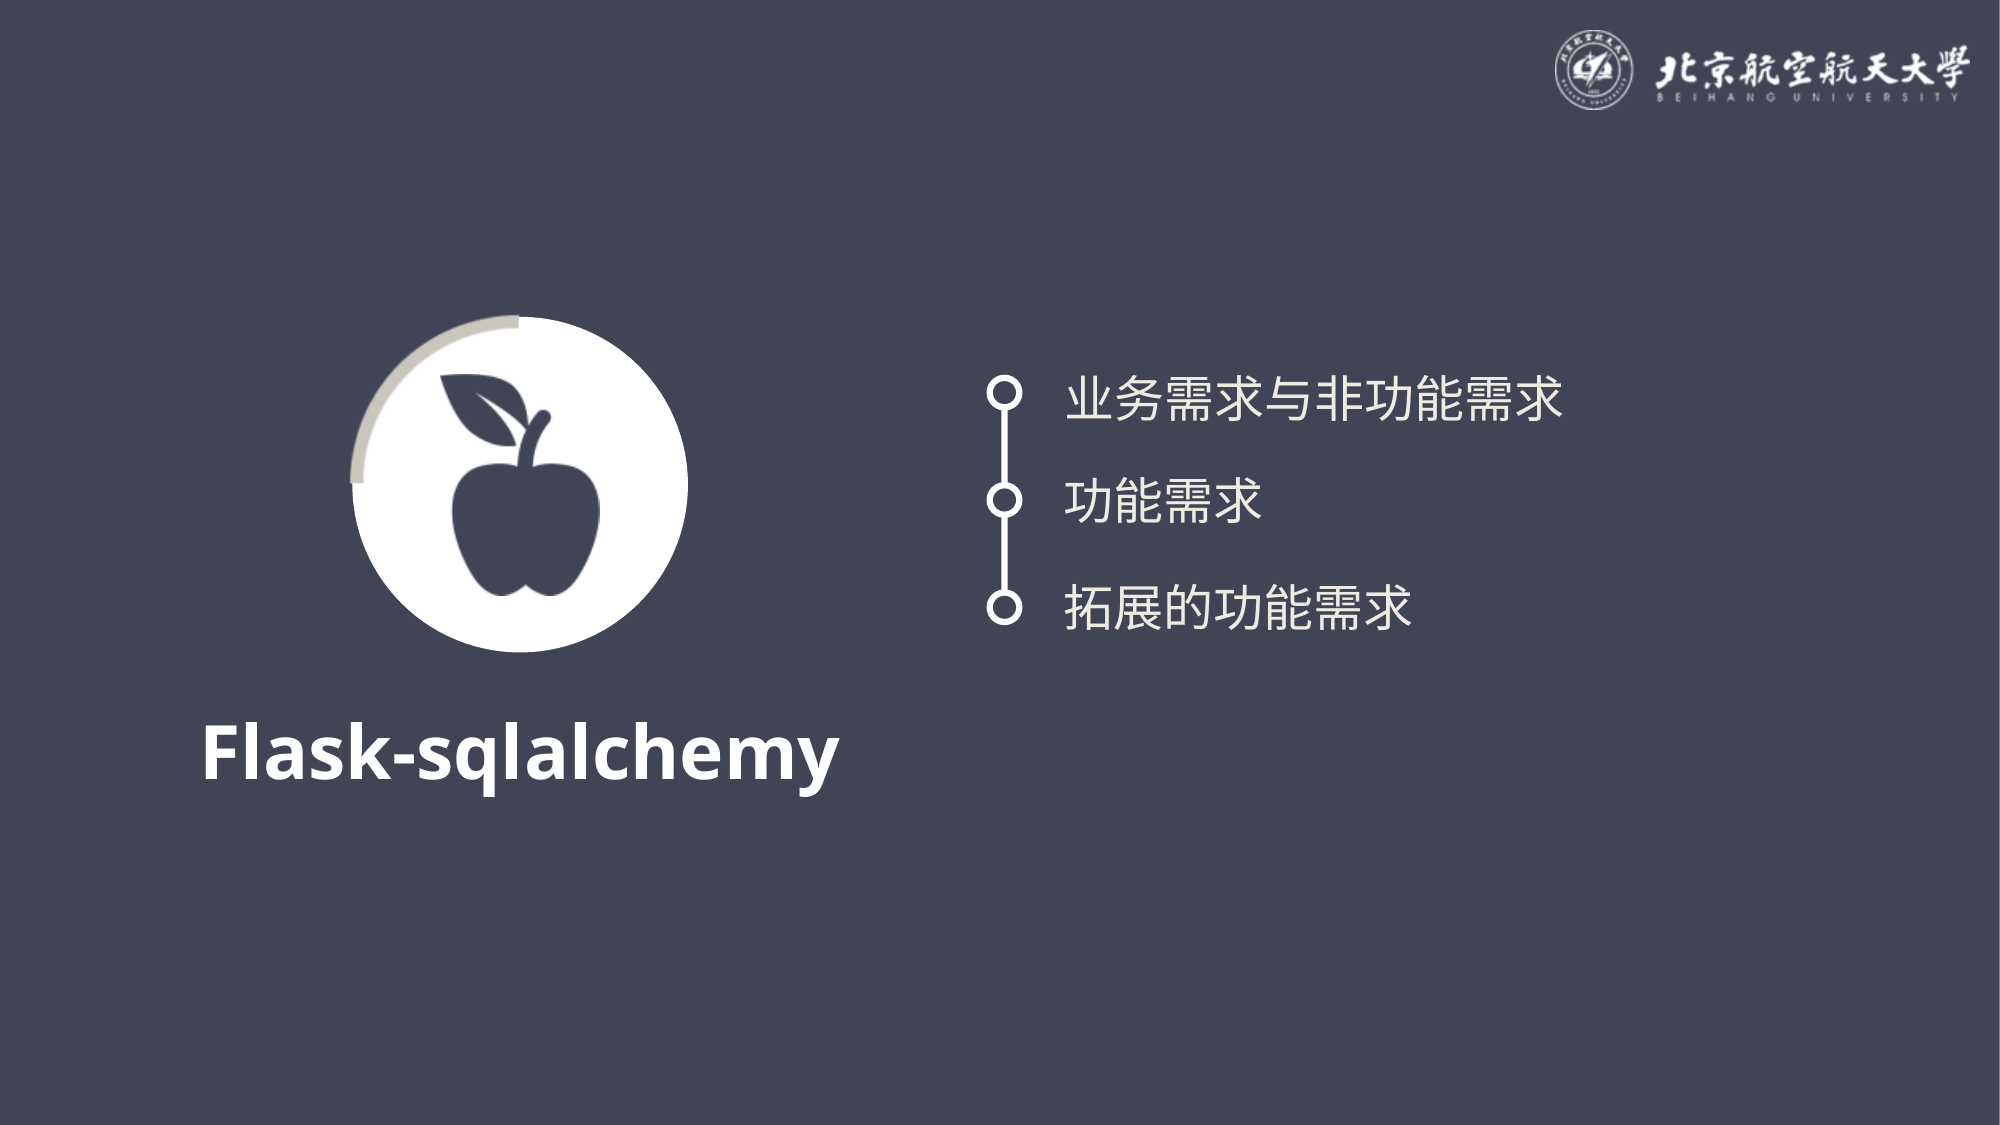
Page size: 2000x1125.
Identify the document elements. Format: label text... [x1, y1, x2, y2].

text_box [989, 377, 1020, 623]
text_box 业务需求与非功能需求 [1049, 359, 1580, 435]
picture [349, 314, 691, 656]
text_box Flask-sqlalchemy [184, 697, 856, 803]
text_box 功能需求 [1048, 462, 1279, 537]
text_box 拓展的功能需求 [1049, 569, 1429, 645]
picture [1554, 30, 1970, 110]
